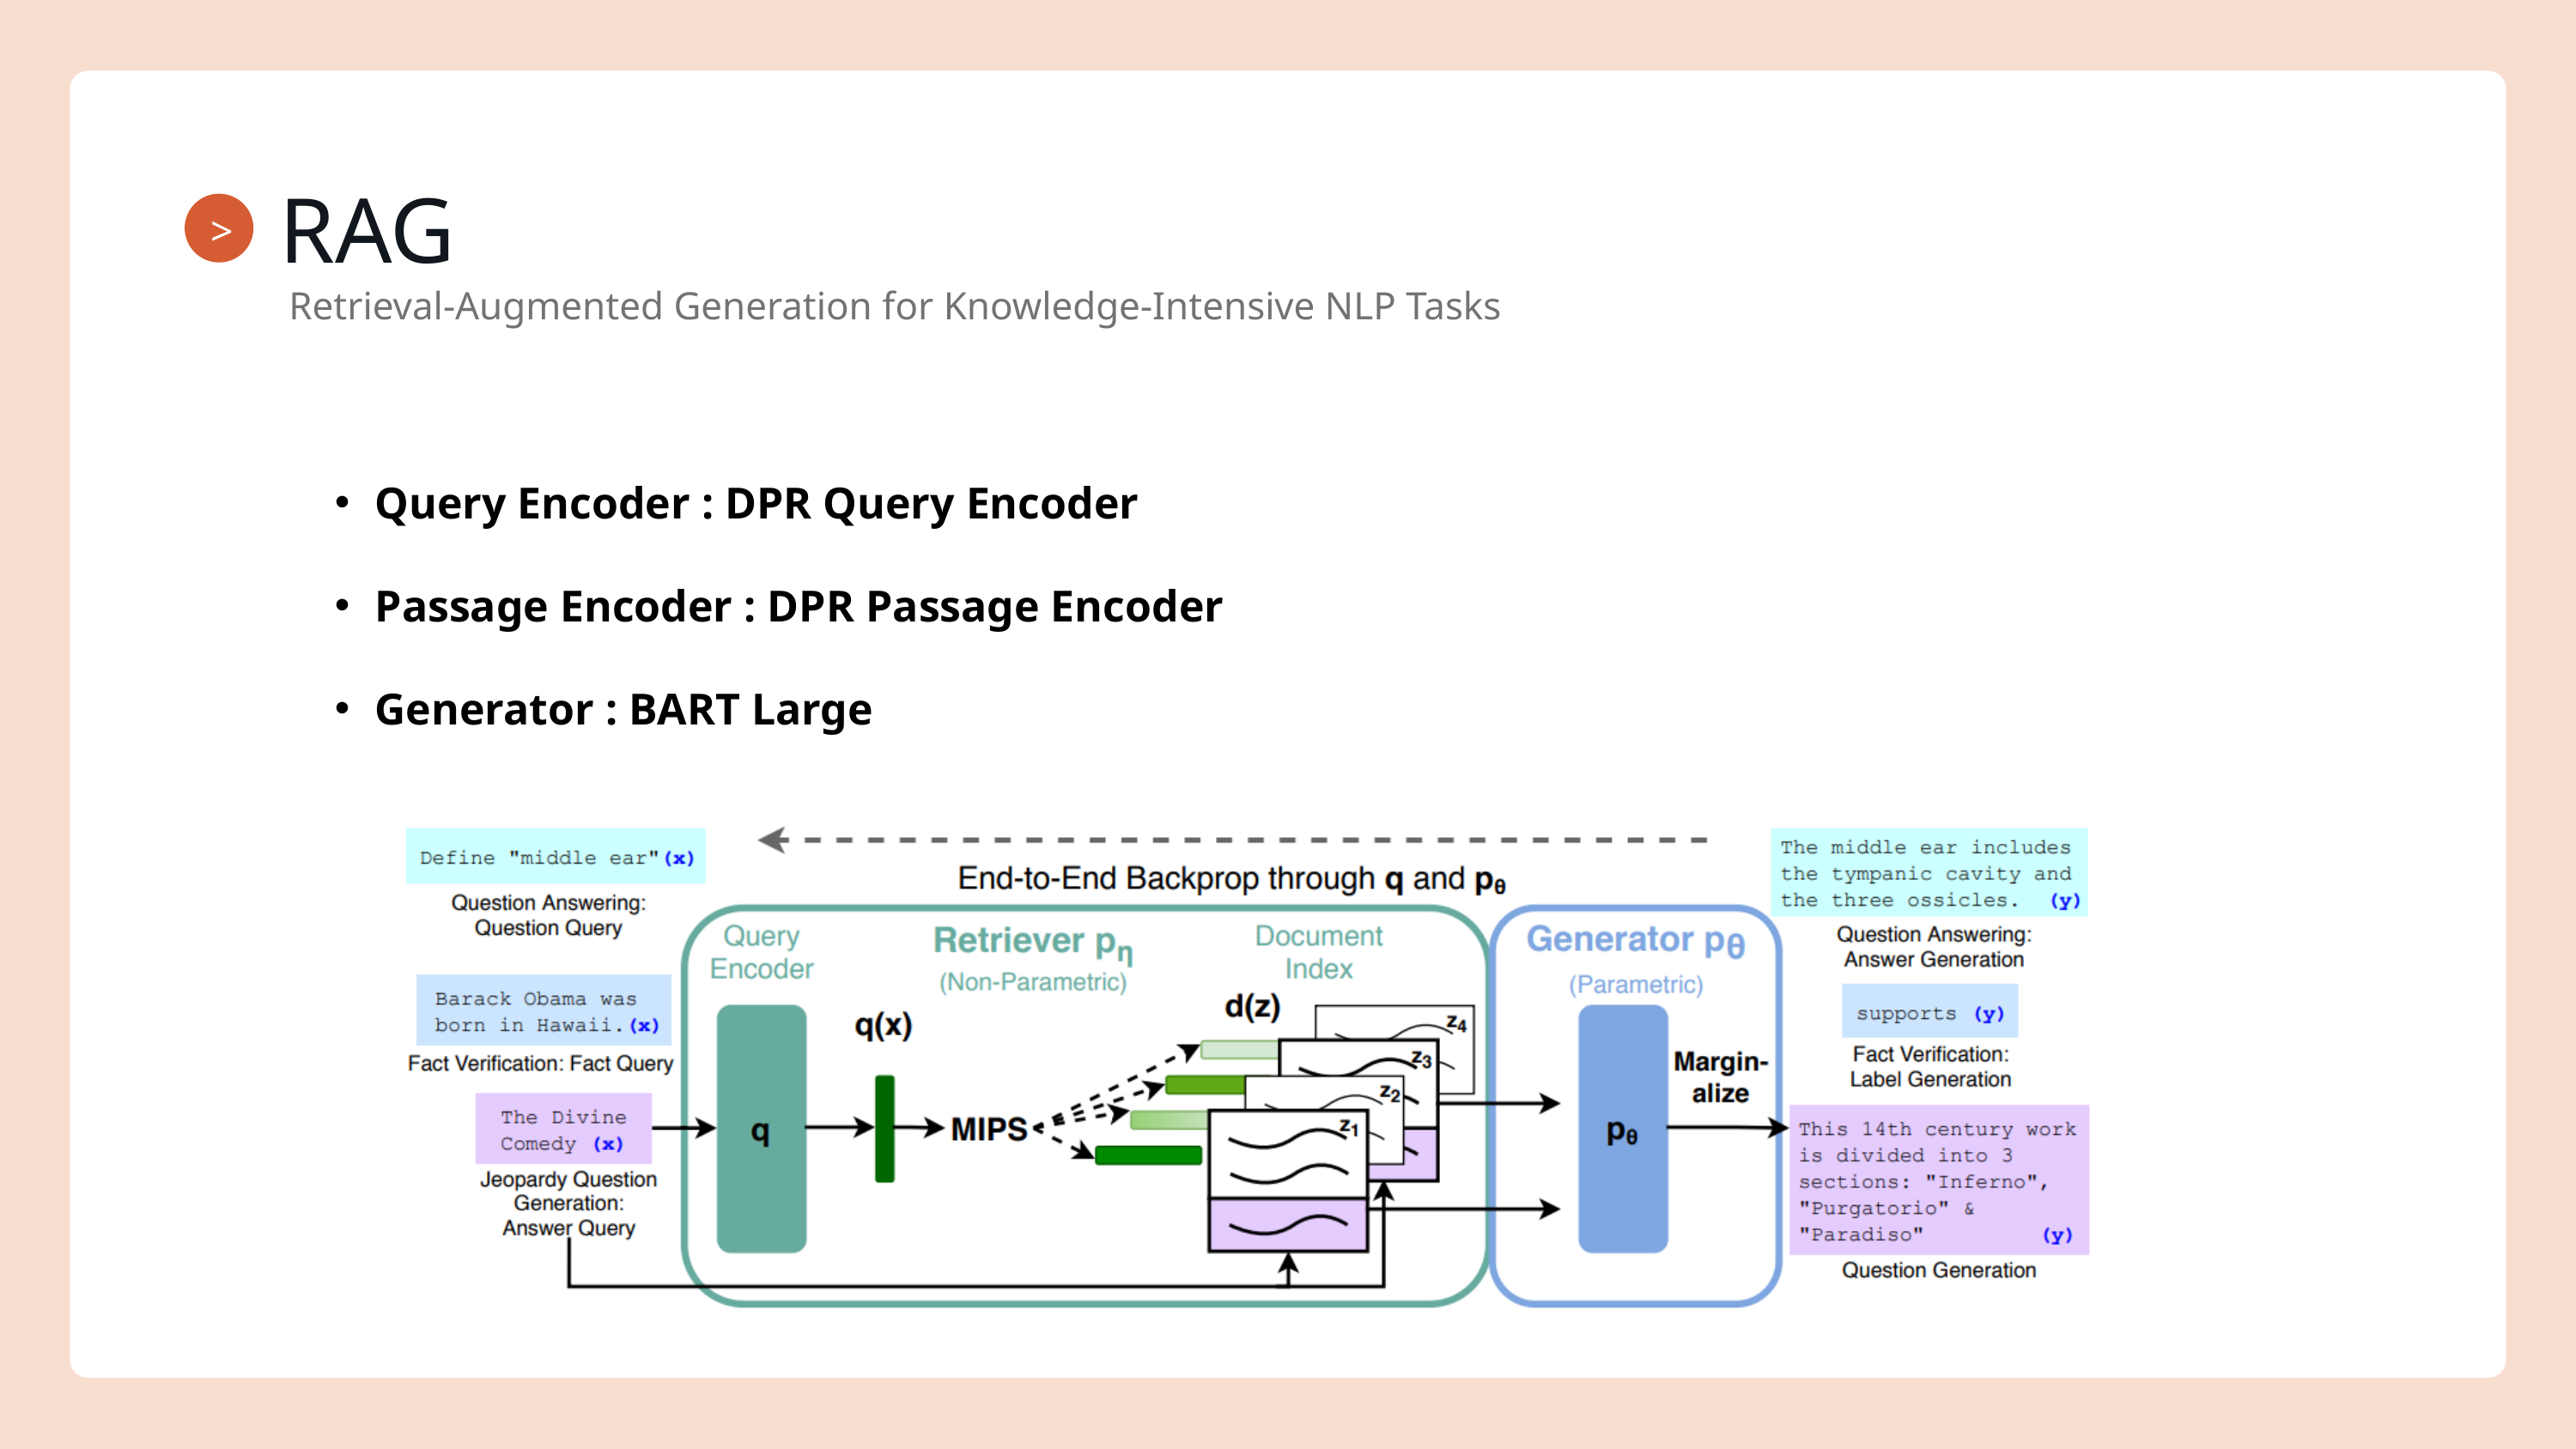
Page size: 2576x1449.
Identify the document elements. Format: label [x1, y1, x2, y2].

text_box [70, 70, 2506, 1379]
picture [386, 803, 2126, 1324]
text_box [184, 193, 254, 263]
